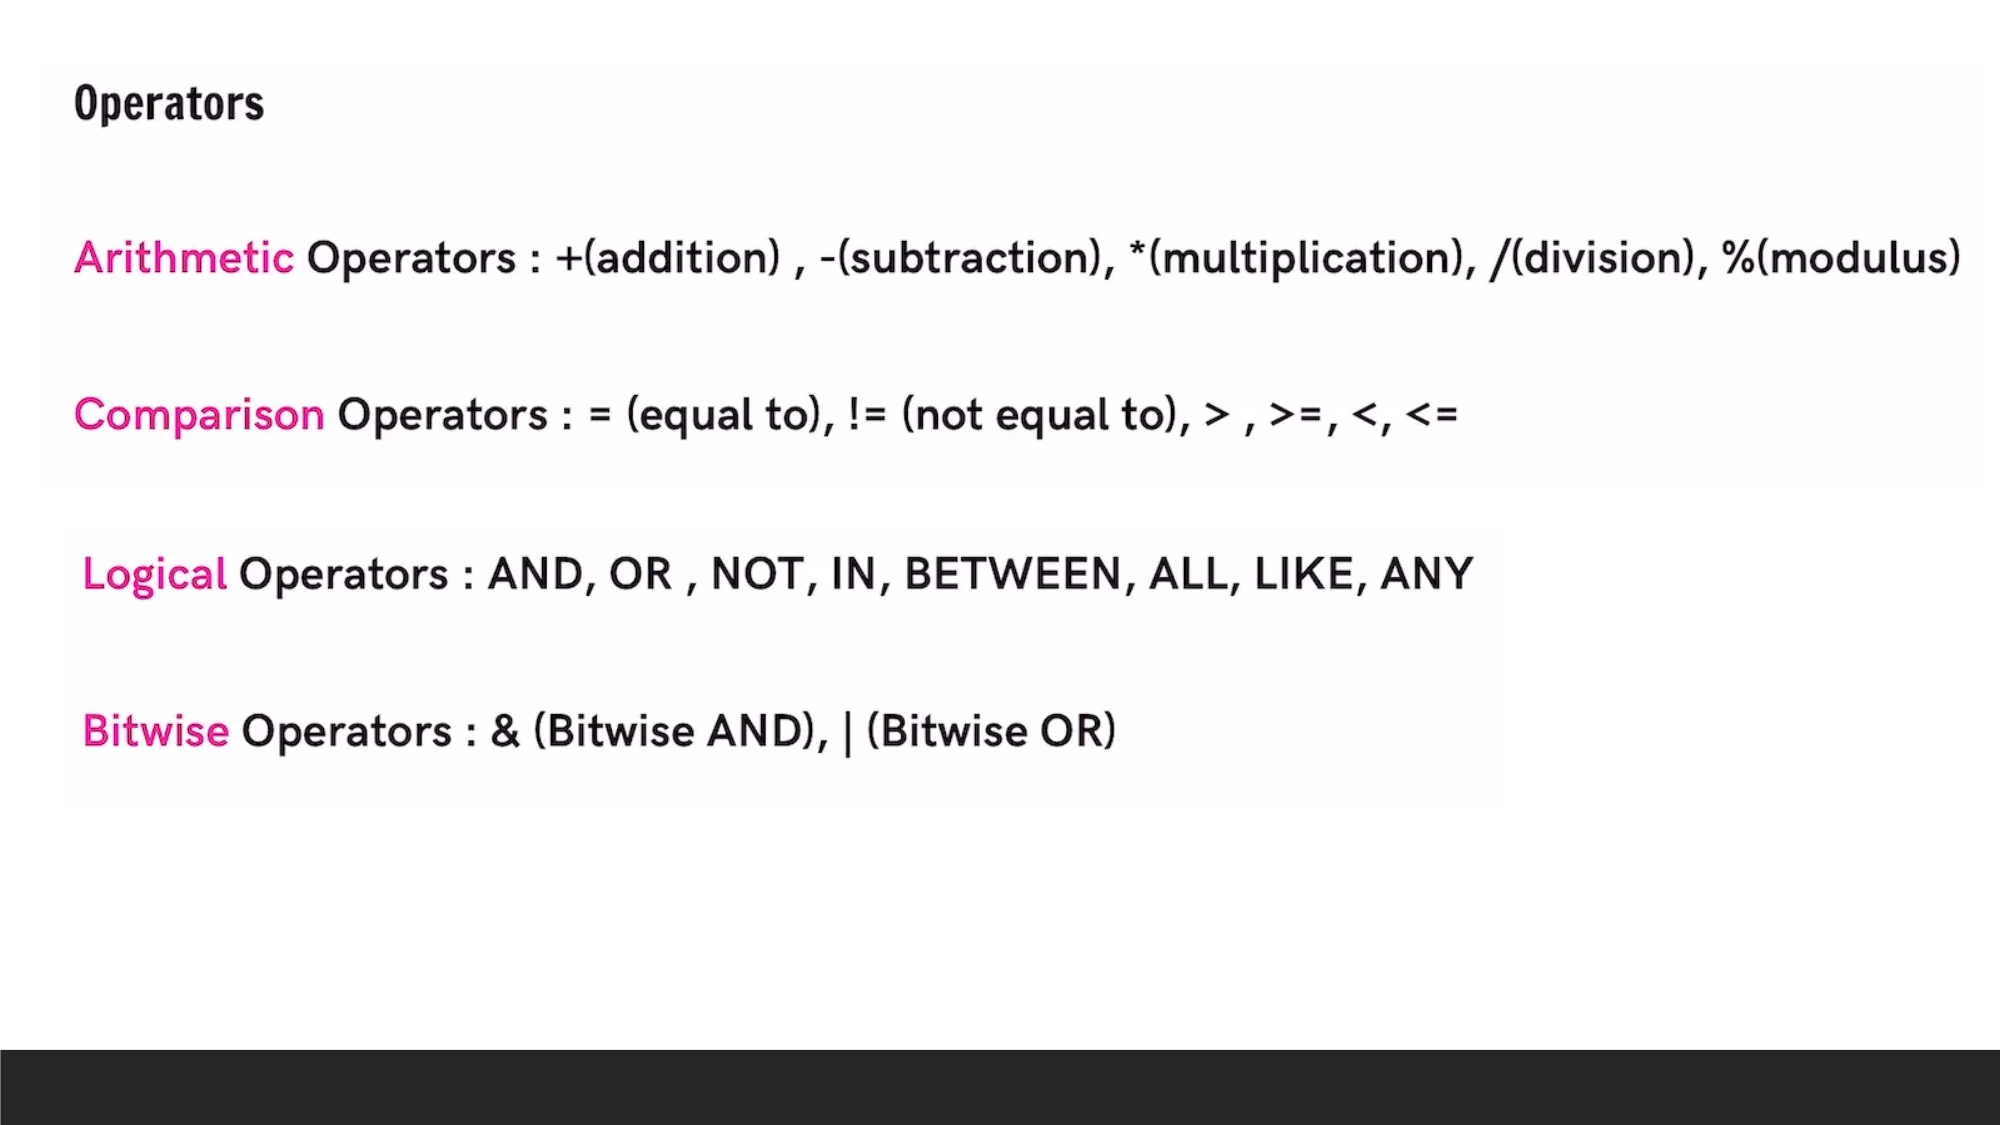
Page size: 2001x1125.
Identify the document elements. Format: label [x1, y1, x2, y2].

picture [64, 532, 1498, 803]
picture [45, 68, 1980, 485]
